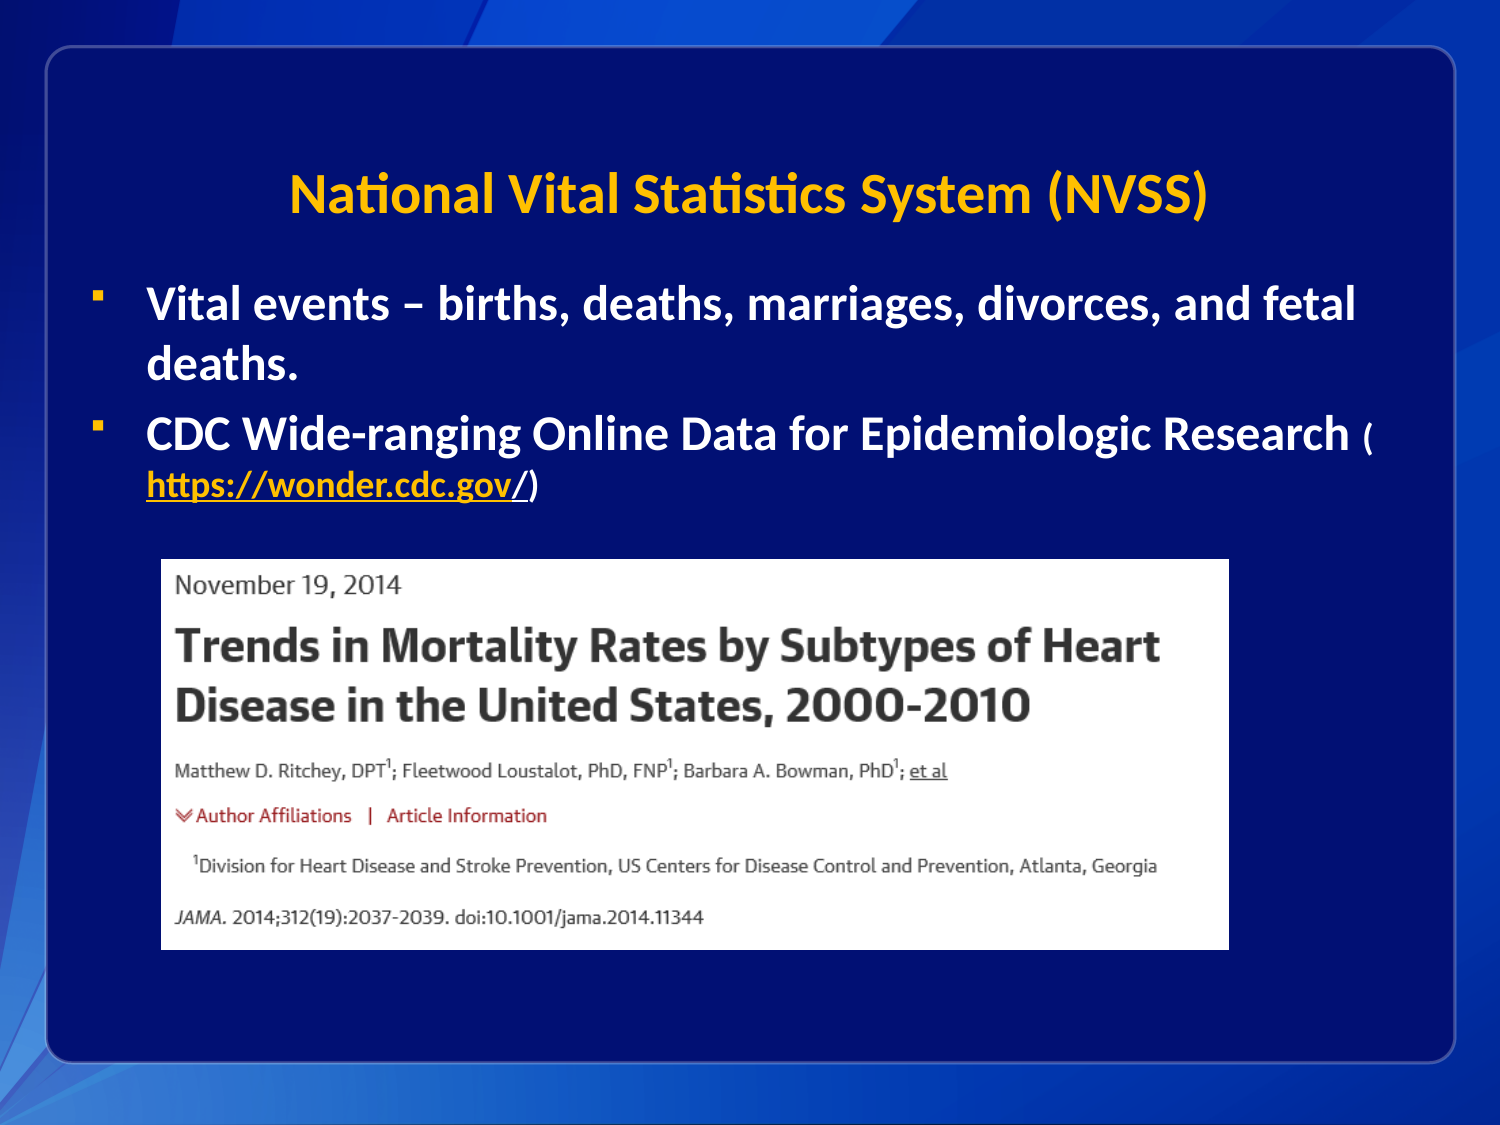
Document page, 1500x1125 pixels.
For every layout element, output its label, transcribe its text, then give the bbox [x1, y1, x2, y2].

list Vital events – births, deaths, marriages, divorces, and fetal deaths. CDC Wide-ranging Online Data for Epidemiologic Research (https://wonder.cdc.gov/) [75, 262, 1425, 950]
title National Vital Statistics System (NVSS) [75, 45, 1425, 233]
picture [0, 0, 1500, 1125]
